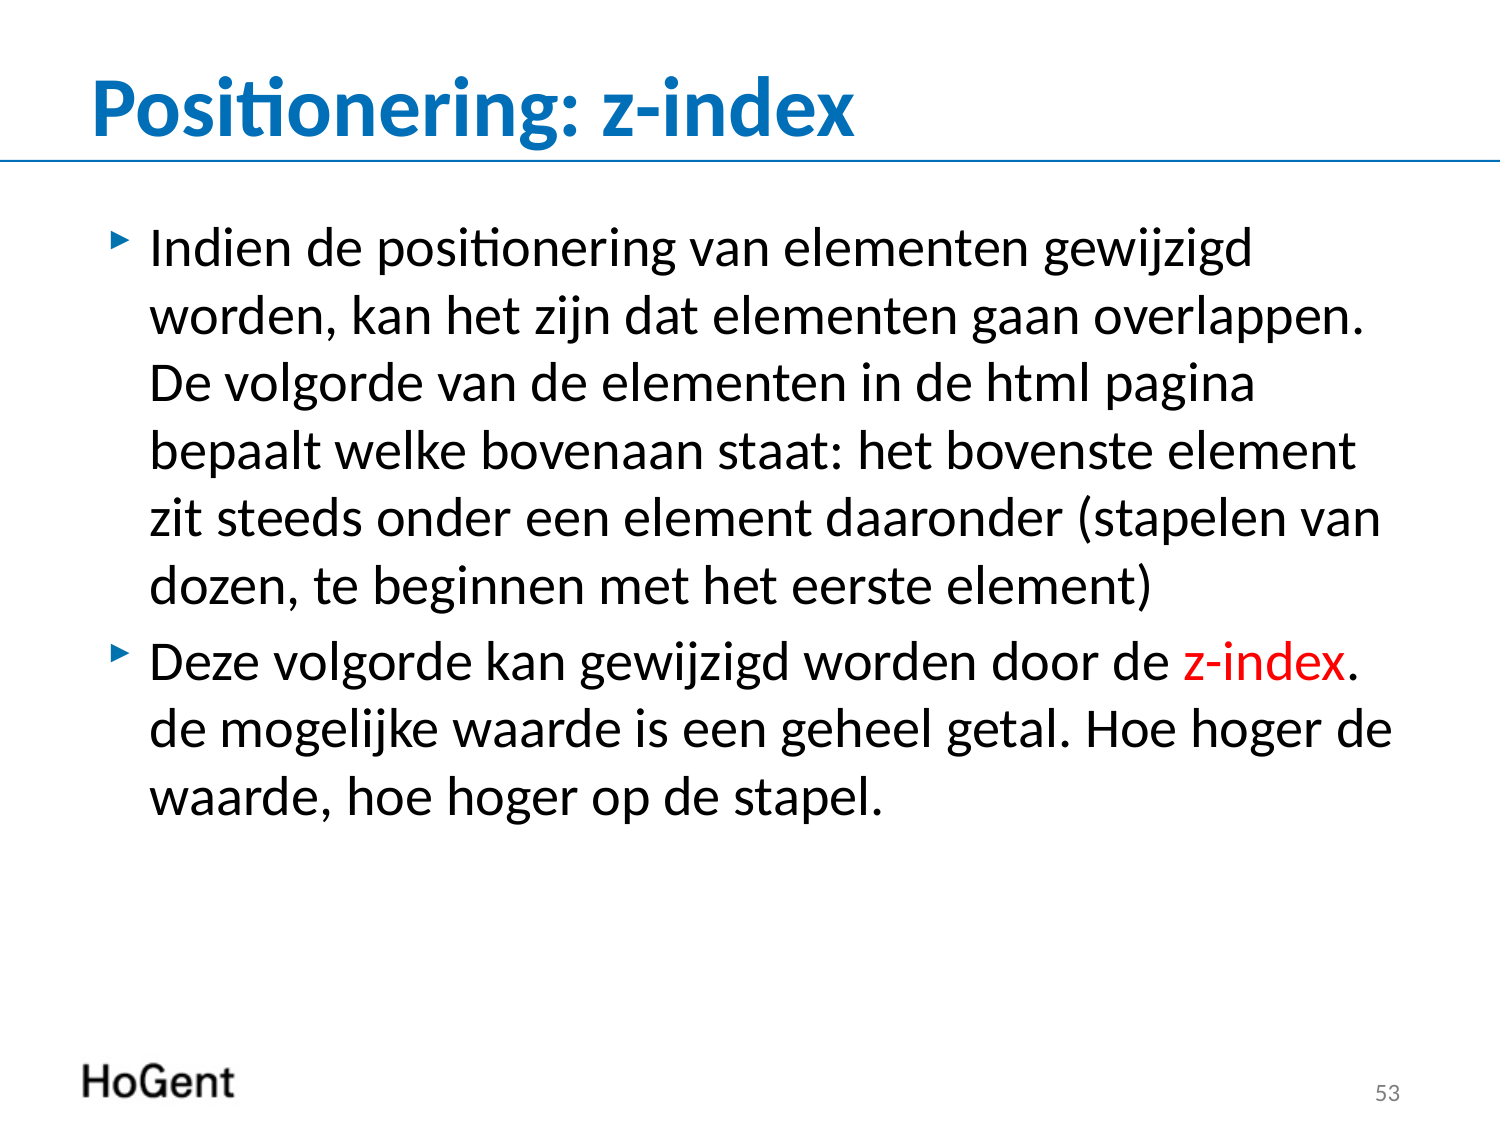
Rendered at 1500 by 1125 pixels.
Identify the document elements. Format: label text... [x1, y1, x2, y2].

picture [58, 1041, 254, 1118]
slide_number 53 [1374, 1046, 1483, 1107]
list Indien de positionering van elementen gewijzigd worden, kan het zijn dat elementen gaan overlappen. De volgorde van de elementen in de html pagina bepaalt welke bovenaan staat: het bovenste element zit steeds onder een element daaronder (stapelen van dozen, te beginnen met het eerste element) Deze volgorde kan gewijzigd worden door de z-index. de mogelijke waarde is een geheel getal. Hoe hoger de waarde, hoe hoger op de stapel. [75, 203, 1424, 1035]
title Positionering: z-index [76, 20, 1421, 185]
